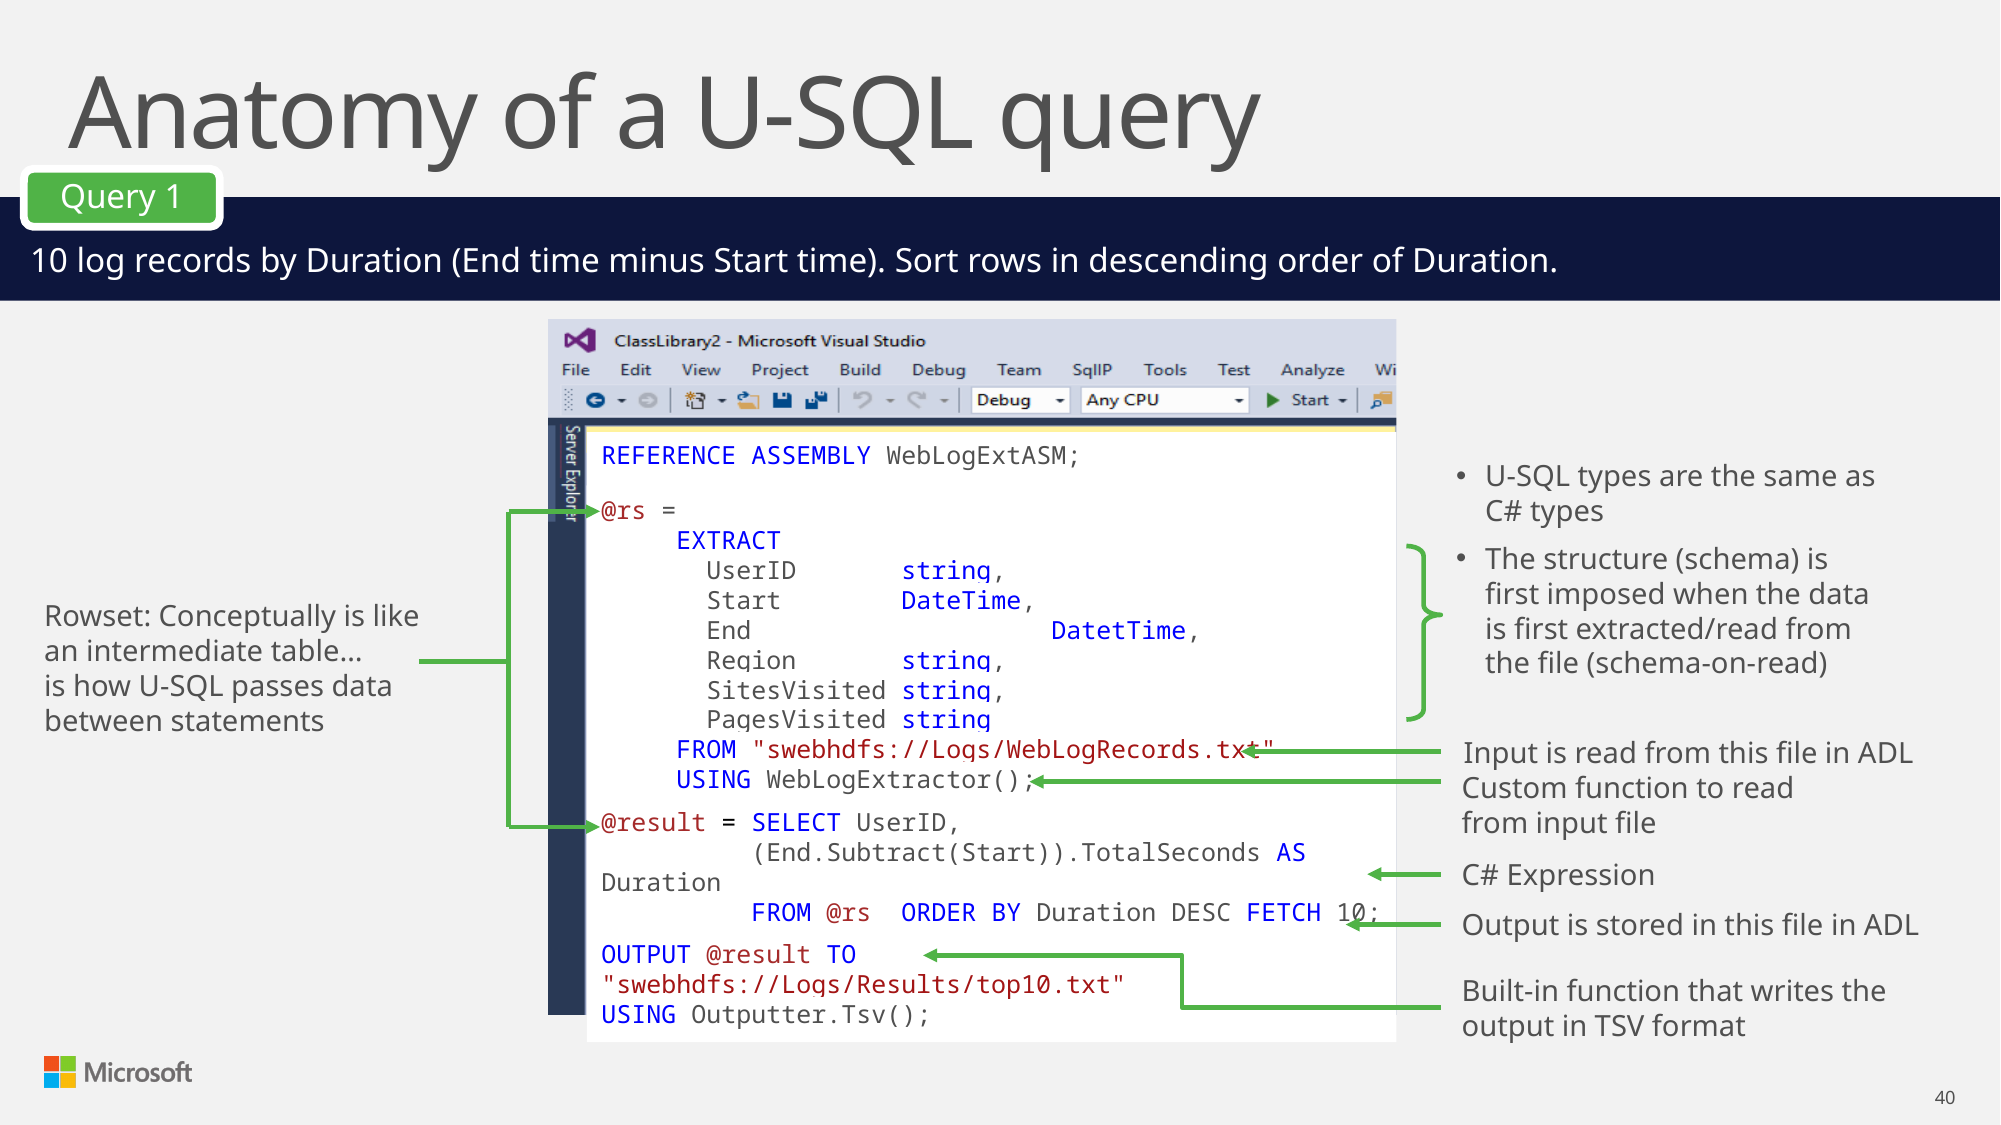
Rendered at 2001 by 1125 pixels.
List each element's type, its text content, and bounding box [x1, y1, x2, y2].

slide_number 40 [1864, 1087, 1956, 1110]
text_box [1367, 856, 1671, 892]
picture [44, 1056, 192, 1088]
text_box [547, 319, 1397, 1043]
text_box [1406, 434, 1884, 720]
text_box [0, 168, 2000, 301]
title Anatomy of a U-SQL query [44, 47, 1956, 168]
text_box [1240, 733, 1926, 770]
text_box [1345, 909, 1833, 938]
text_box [1029, 768, 1859, 840]
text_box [43, 511, 601, 828]
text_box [922, 955, 1976, 1043]
